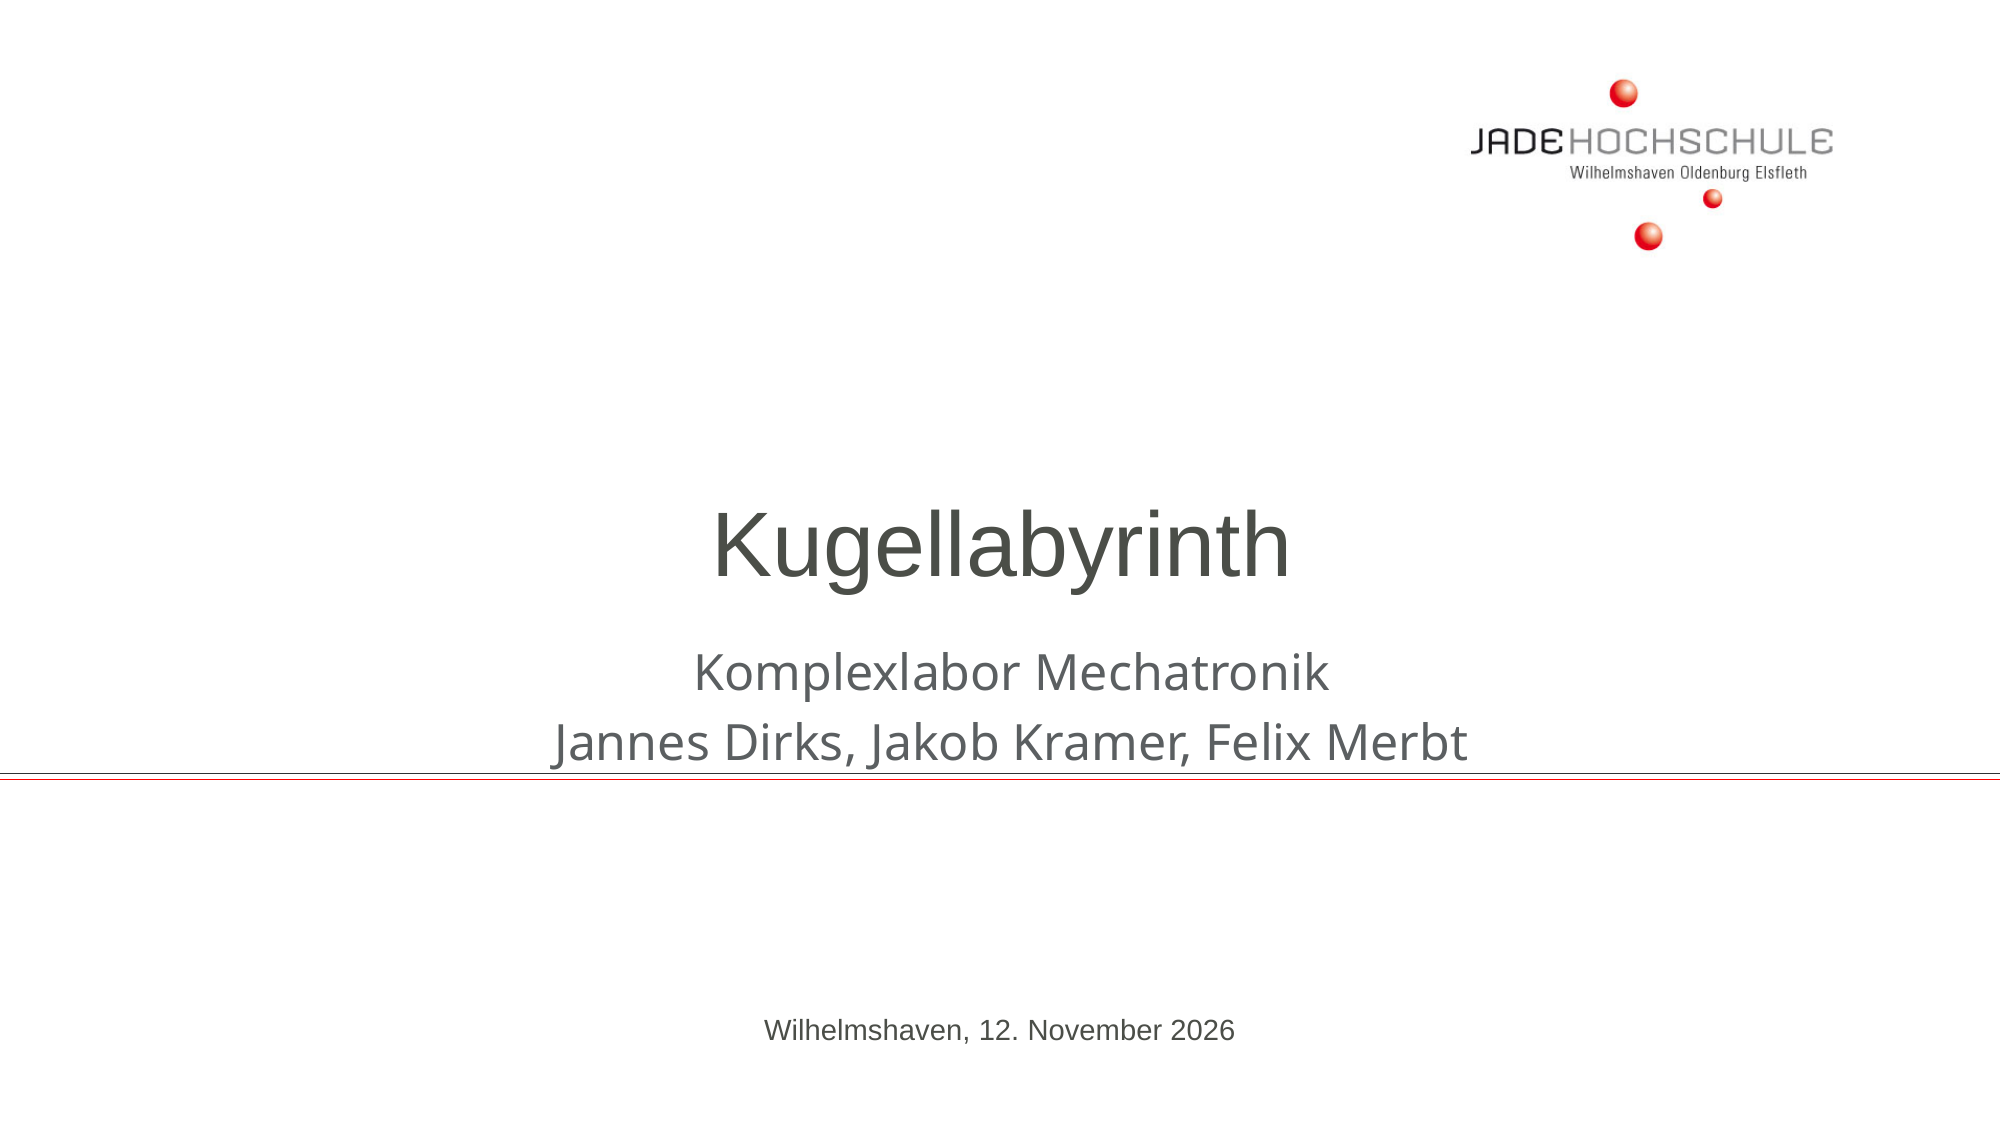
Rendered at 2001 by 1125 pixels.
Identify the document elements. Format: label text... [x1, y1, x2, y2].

picture [1448, 64, 1880, 268]
list Komplexlabor Mechatronik Jannes Dirks, Jakob Kramer, Felix Merbt [232, 633, 1792, 728]
title Kugellabyrinth [102, 445, 1903, 634]
subtitle Wilhelmshaven, 20. Dezember 2022 [125, 1003, 1875, 1059]
